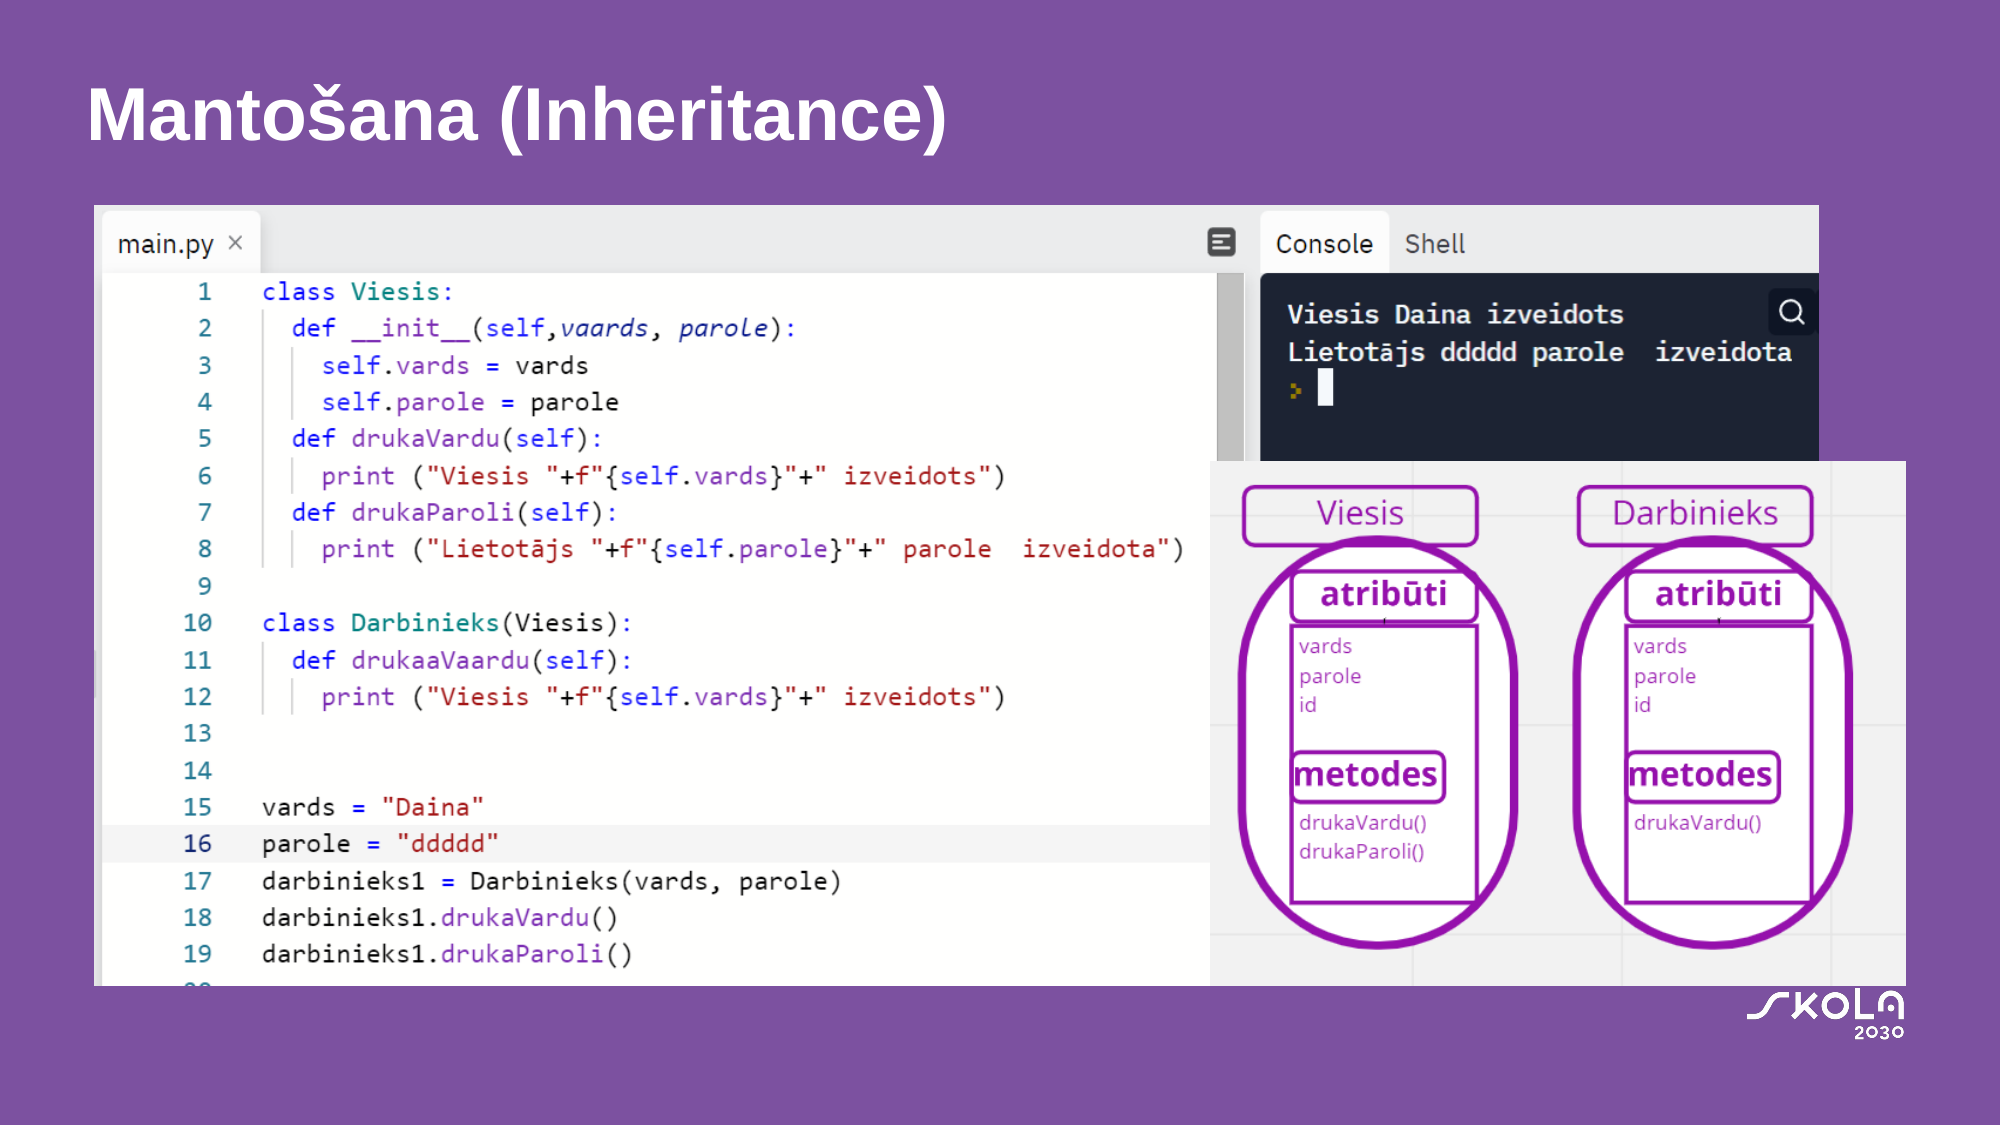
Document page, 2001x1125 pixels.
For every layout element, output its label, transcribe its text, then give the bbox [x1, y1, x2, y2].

title Mantošana (Inheritance) [71, 68, 1474, 280]
picture [1747, 988, 1904, 1040]
picture [93, 205, 1906, 986]
